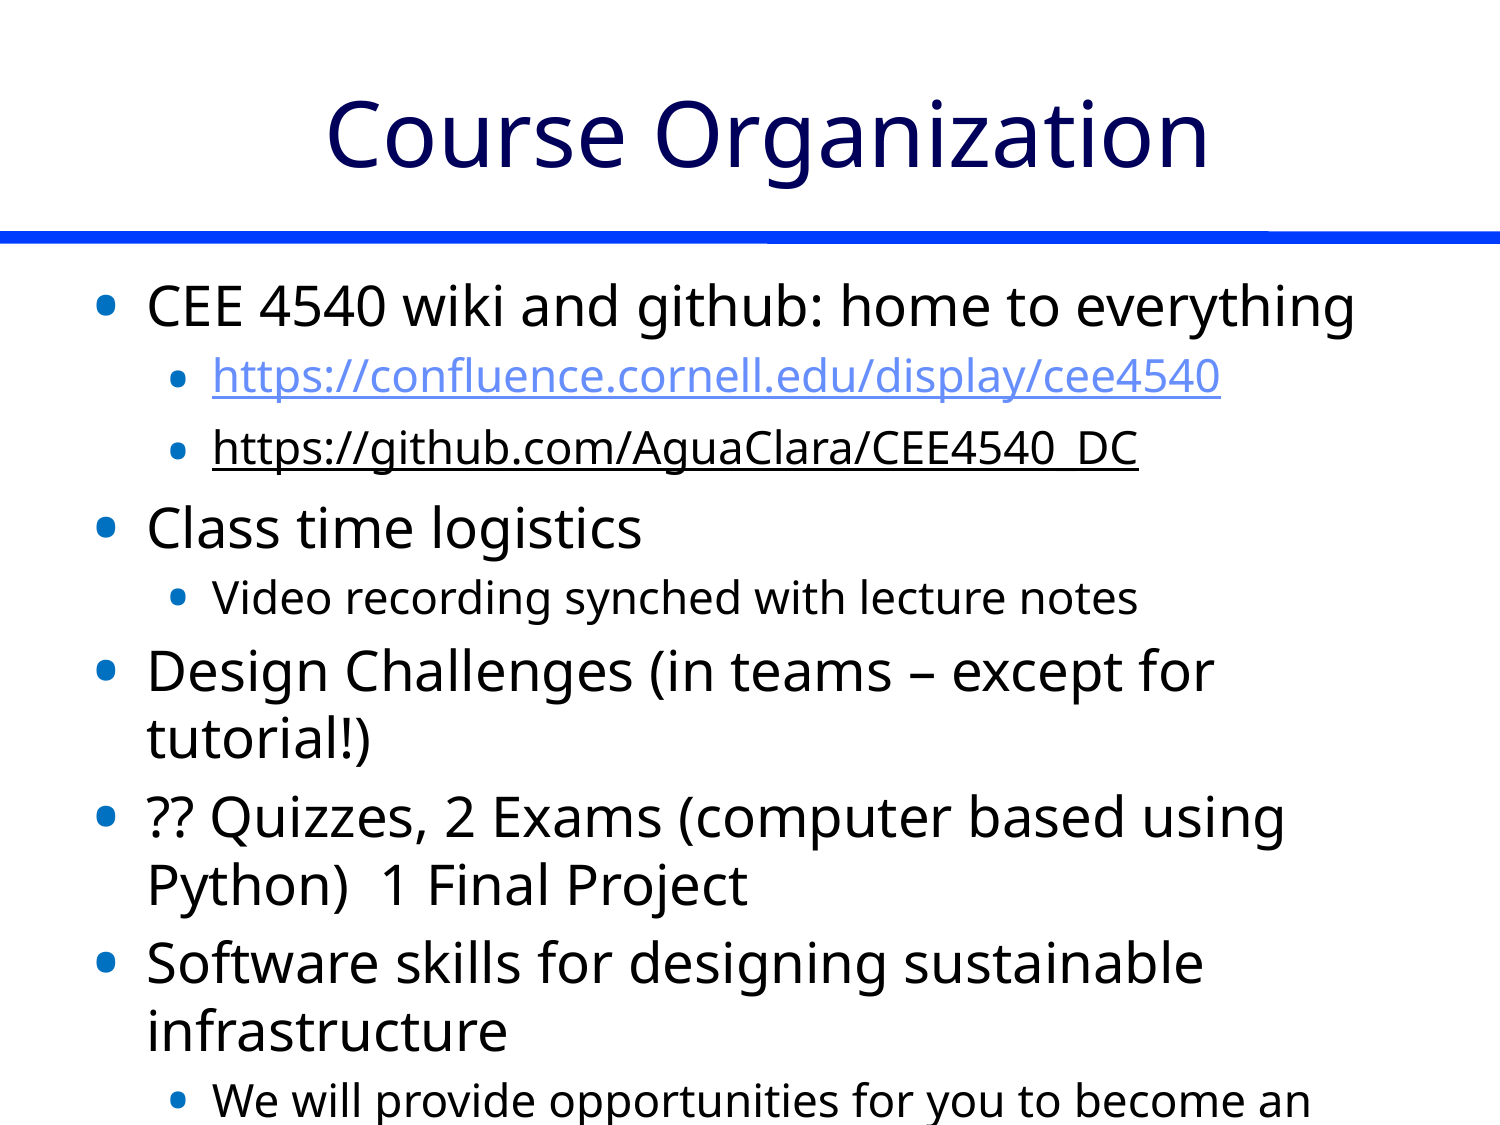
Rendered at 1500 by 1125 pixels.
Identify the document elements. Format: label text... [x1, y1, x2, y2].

list CEE 4540 wiki and github: home to everything https://confluence.cornell.edu/display/cee4540 https://github.com/AguaClara/CEE4540_DC Class time logistics Video recording synched with lecture notes Design Challenges (in teams – except for tutorial!) ?? Quizzes, 2 Exams (computer based using Python) 1 Final Project Software skills for designing sustainable infrastructure We will provide opportunities for you to become an expert in design using open source software [74, 262, 1426, 1006]
title Course Organization [75, 37, 1463, 225]
